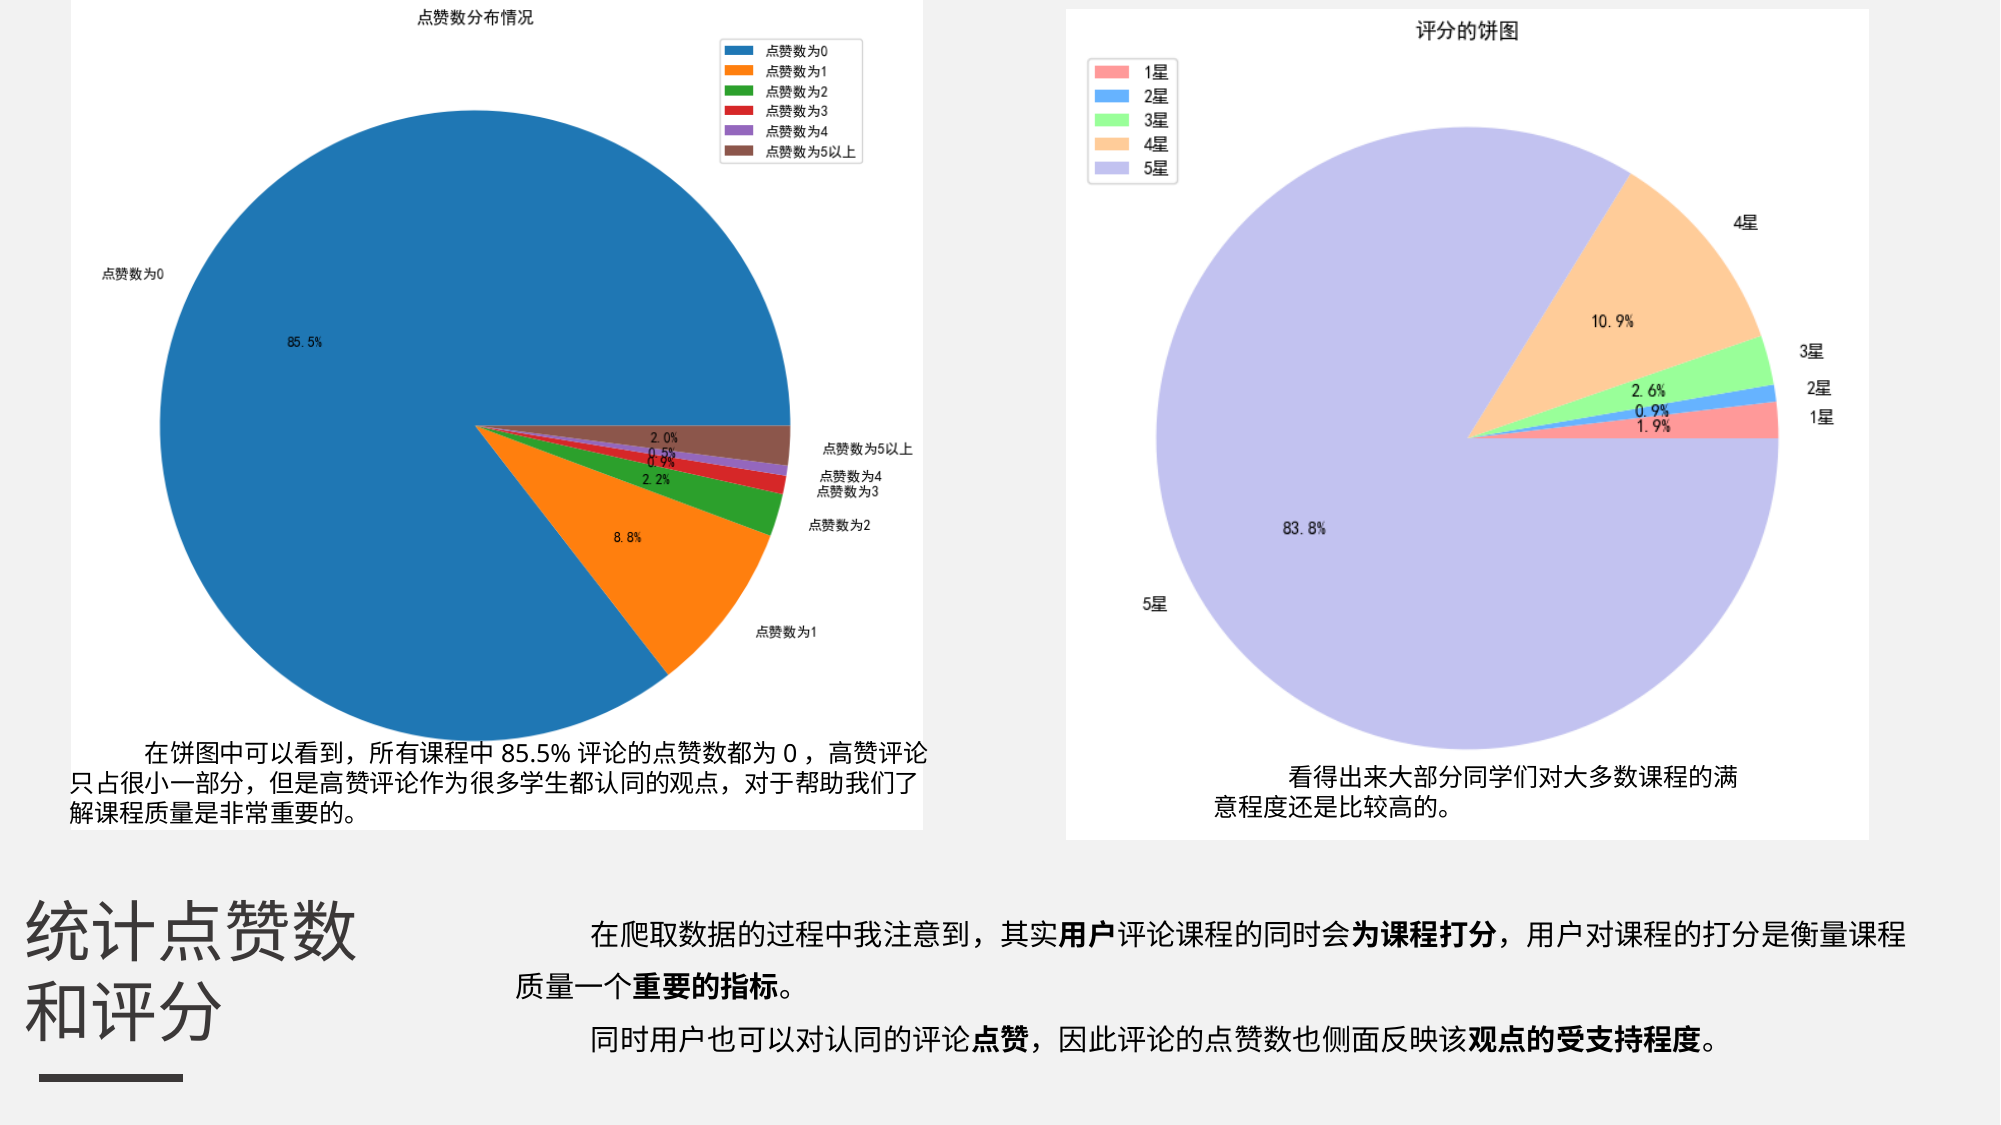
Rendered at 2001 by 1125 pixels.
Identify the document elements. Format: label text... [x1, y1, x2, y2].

text_box 在爬取数据的过程中我注意到，其实用户评论课程的同时会为课程打分，用户对课程的打分是衡量课程质量一个重要的指标。 同时用户也可以对认同的评论点赞，因此评论的点赞数也侧面反映该观点的受支持程度。 [958, 891, 1939, 1116]
picture [1066, 9, 1869, 840]
text_box 在饼图中可以看到，所有课程中85.5%评论的点赞数都为0，高赞评论只占很小一部分，但是高赞评论作为很多学生都认同的观点，对于帮助我们了解课程质量是非常重要的。 [55, 730, 958, 1125]
text_box 统计点赞数和评分 [9, 882, 55, 1058]
picture [71, 0, 923, 830]
